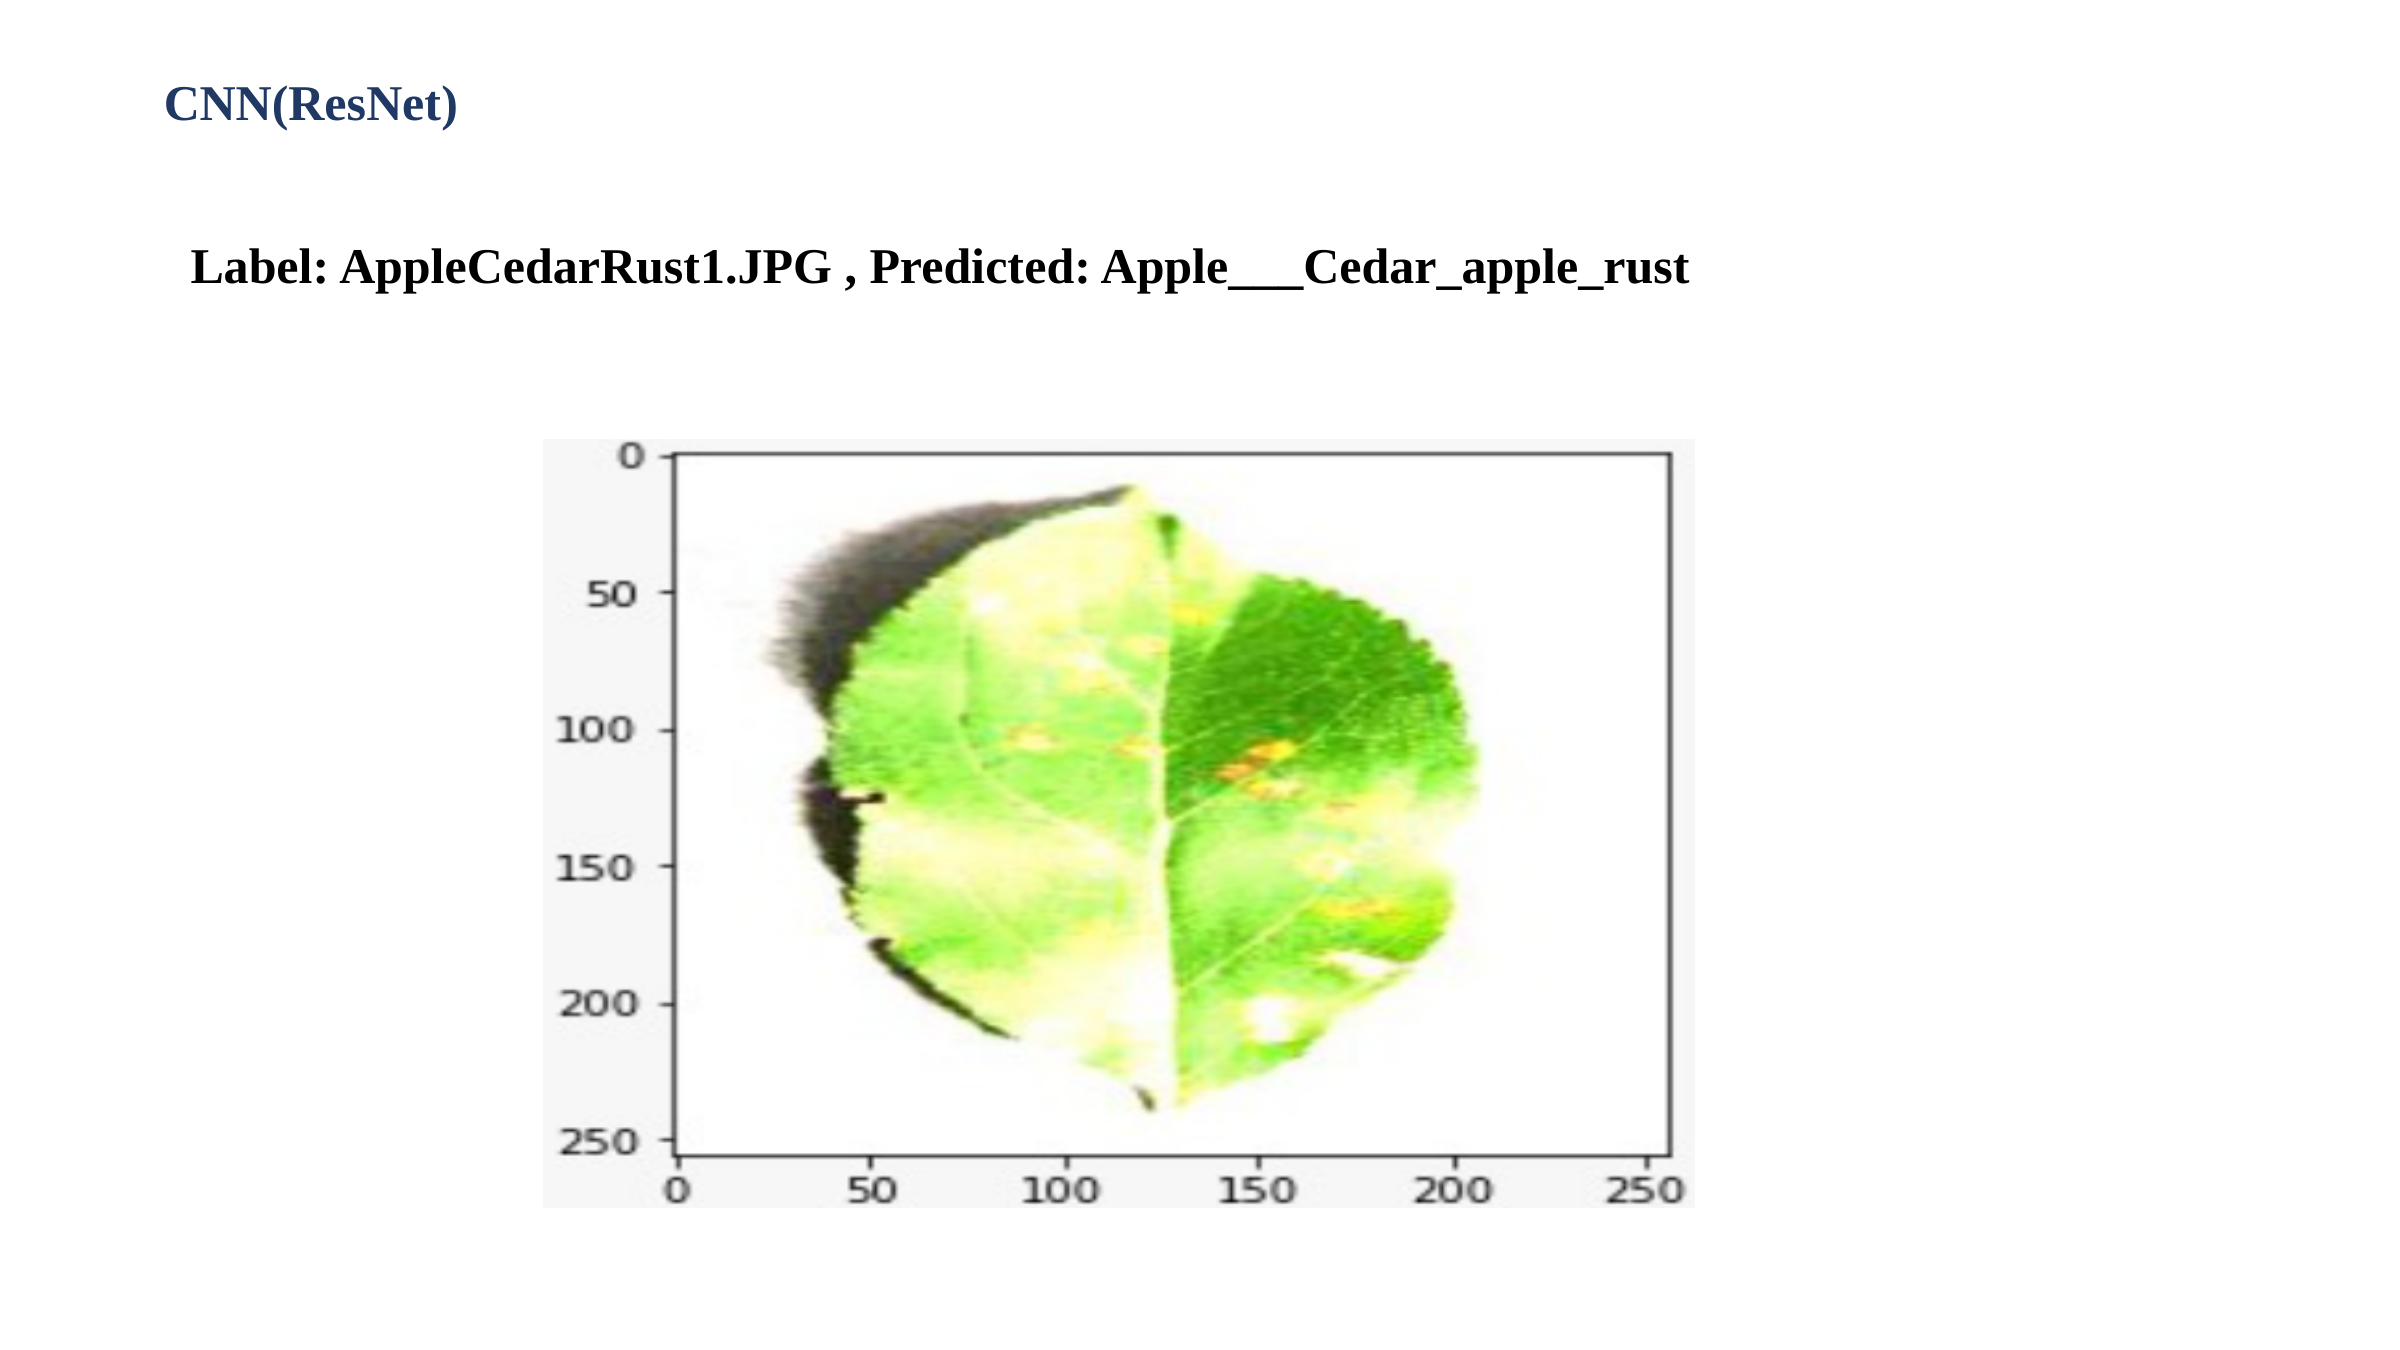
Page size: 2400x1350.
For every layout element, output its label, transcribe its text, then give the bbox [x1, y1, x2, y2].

picture [543, 438, 1695, 1208]
text_box CNN(ResNet) [149, 63, 544, 138]
text_box Label: AppleCedarRust1.JPG , Predicted: Apple___Cedar_apple_rust [175, 225, 1782, 301]
